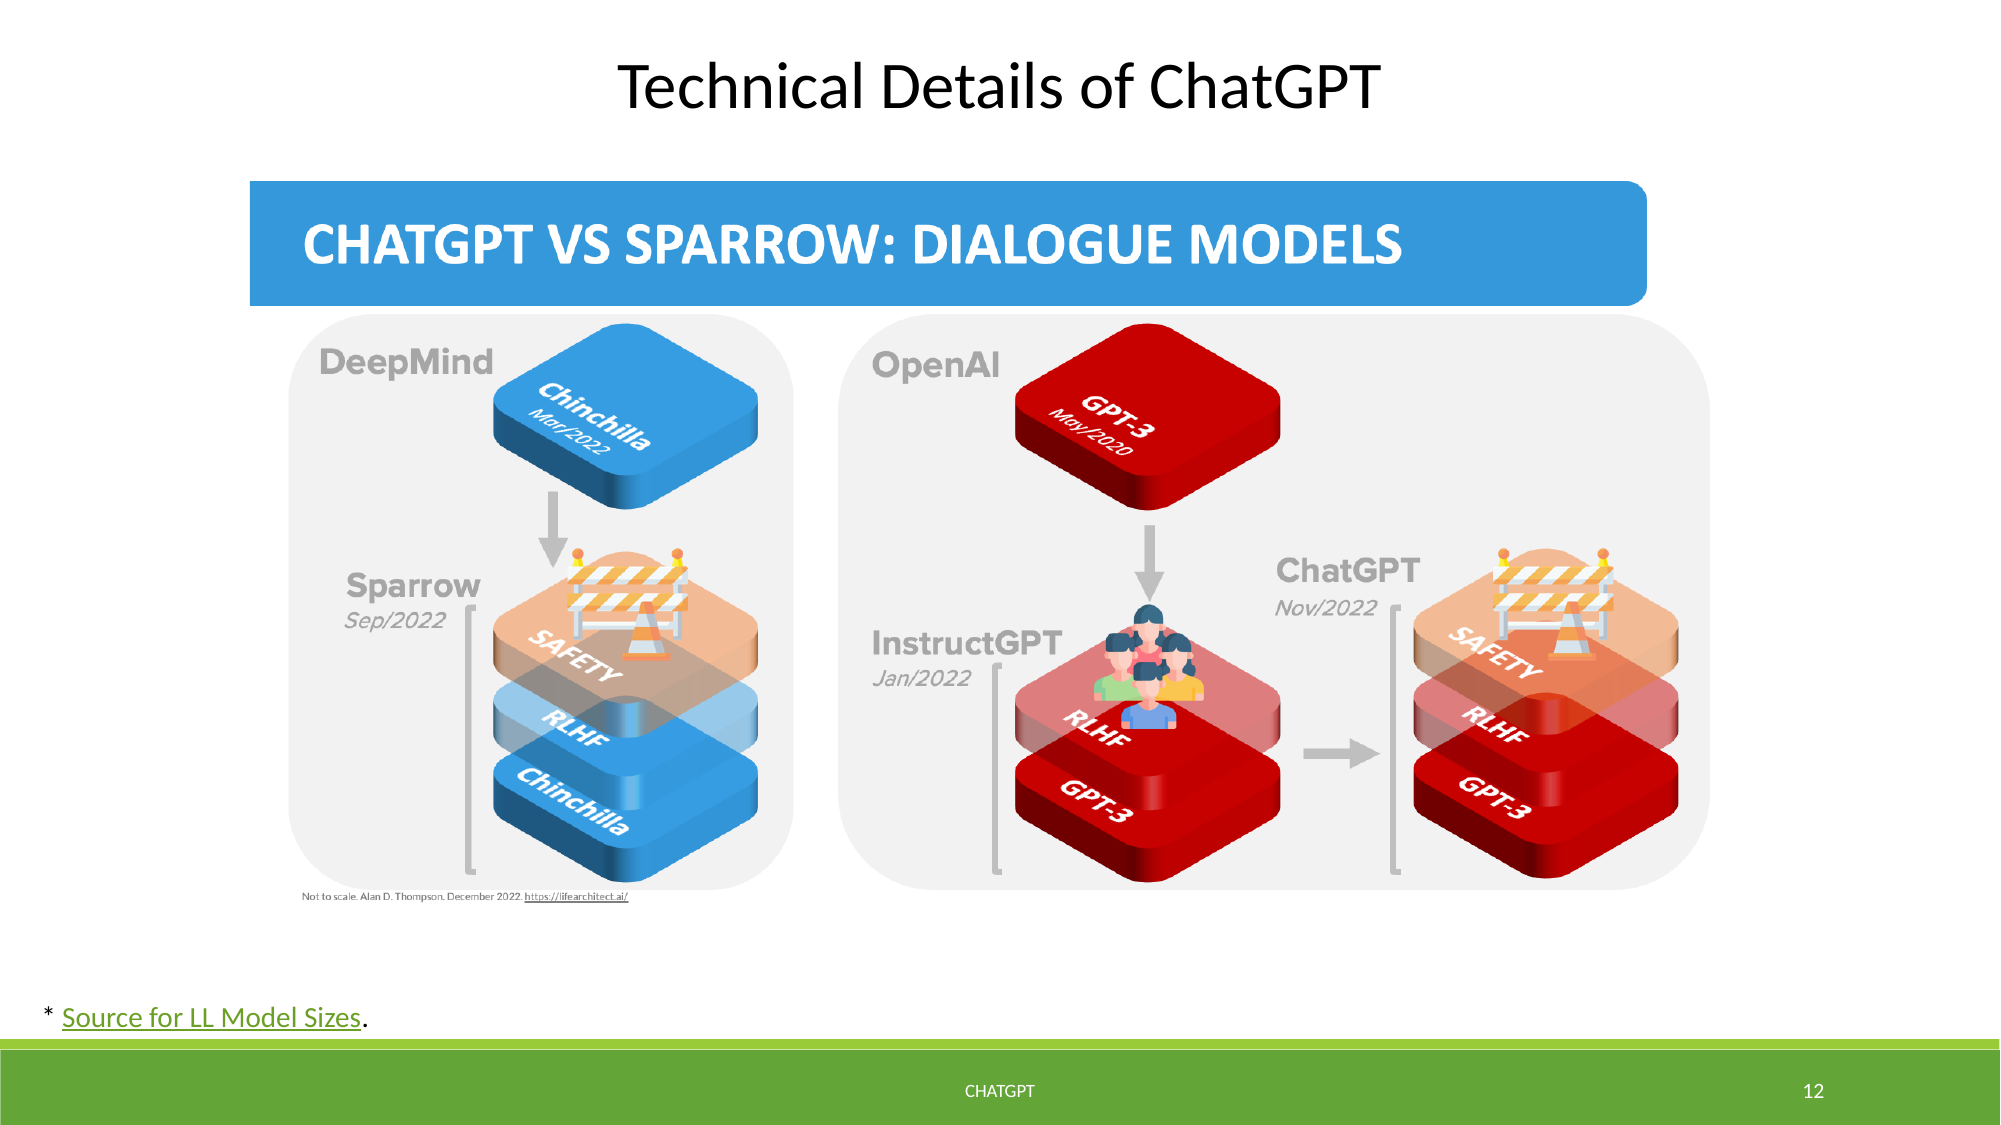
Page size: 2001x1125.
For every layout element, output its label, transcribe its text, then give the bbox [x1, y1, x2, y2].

footer ChatGPT [604, 1059, 1396, 1120]
text_box Technical Details of ChatGPT [64, 34, 1936, 130]
picture [249, 148, 1751, 914]
slide_number 12 [1624, 1059, 1840, 1120]
text_box * Source for LL Model Sizes. [26, 991, 385, 1041]
